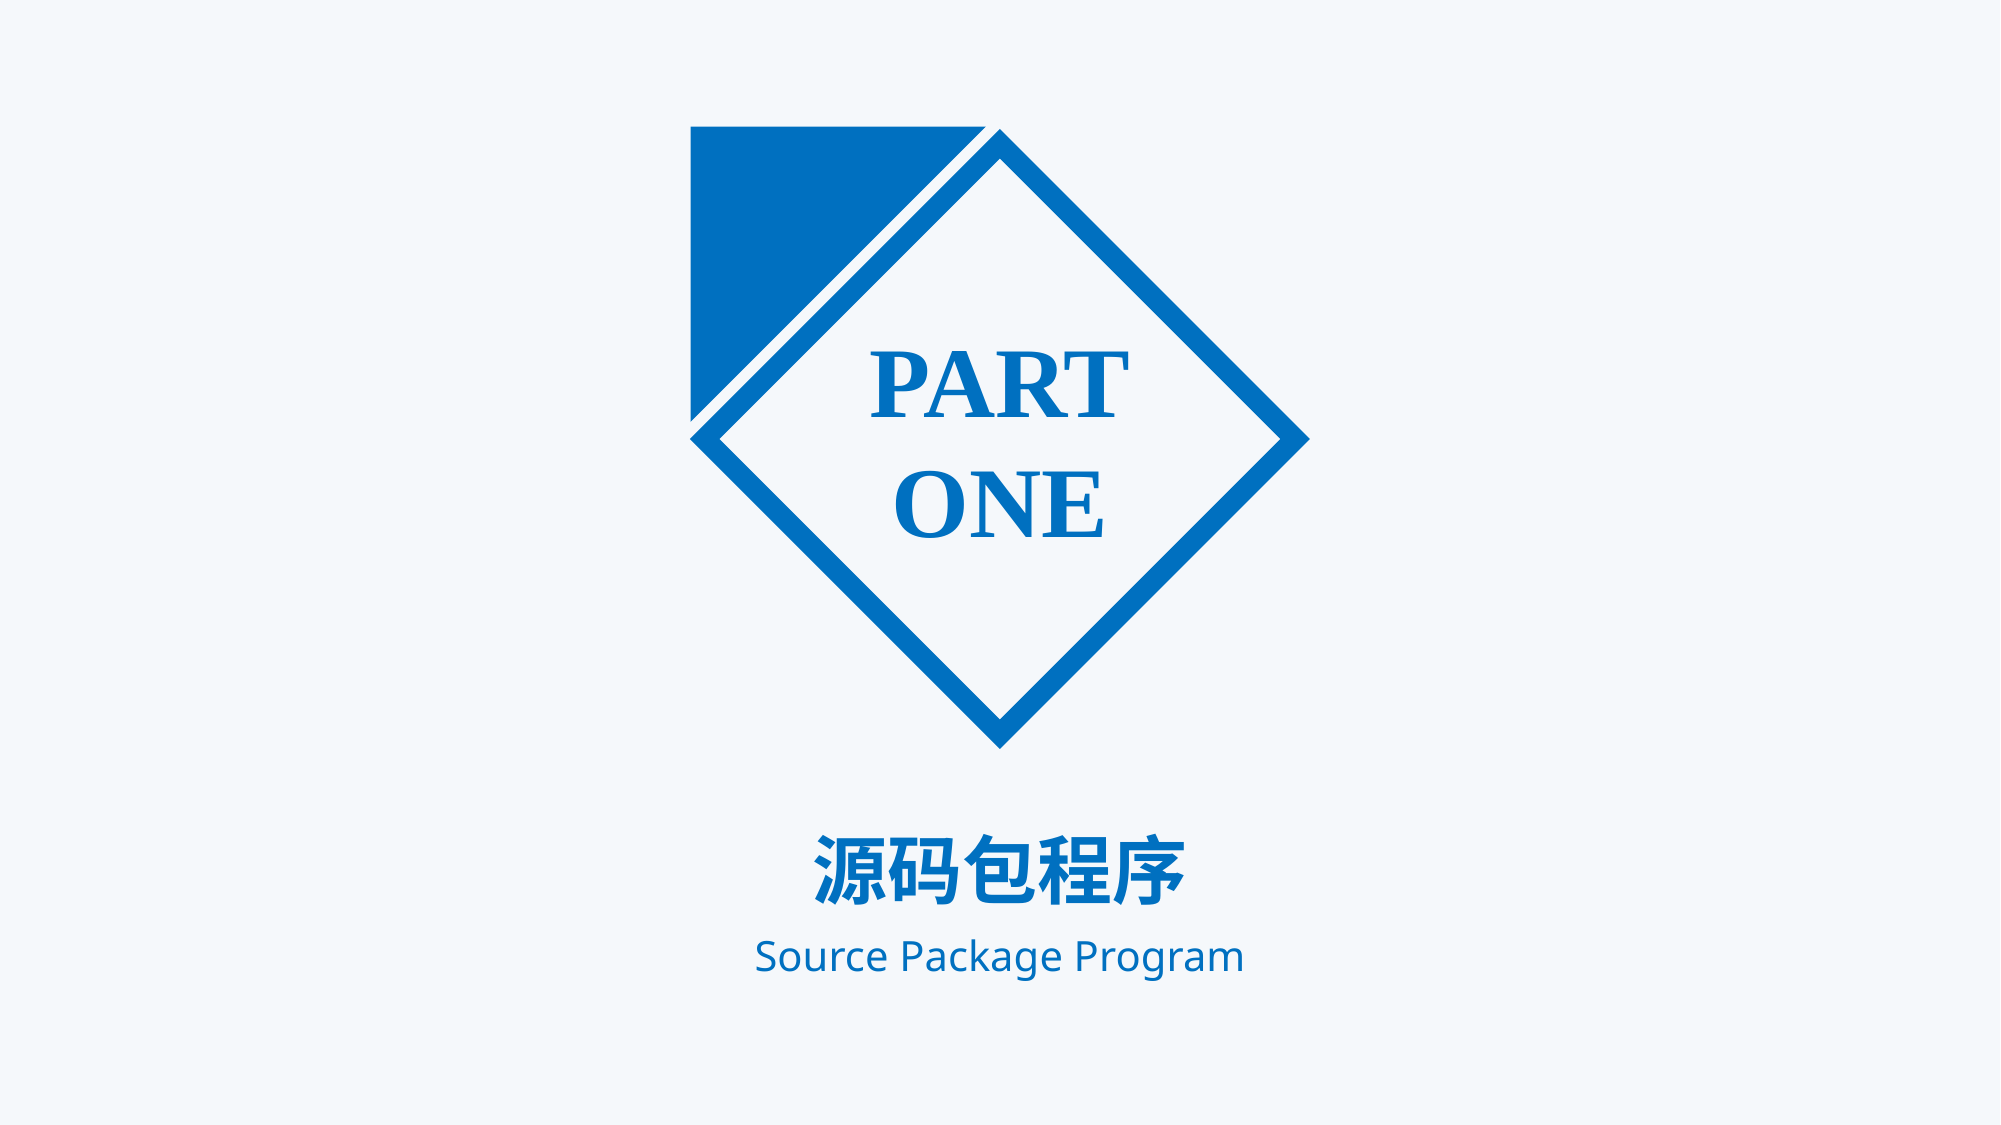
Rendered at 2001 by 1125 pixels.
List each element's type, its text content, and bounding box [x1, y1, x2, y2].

text_box Source Package Program [410, 922, 1589, 988]
text_box [829, 565, 1171, 736]
text_box PART ONE [690, 310, 1310, 565]
text_box [832, 142, 1168, 310]
text_box 源码包程序 [553, 816, 1447, 922]
text_box [689, 125, 989, 425]
